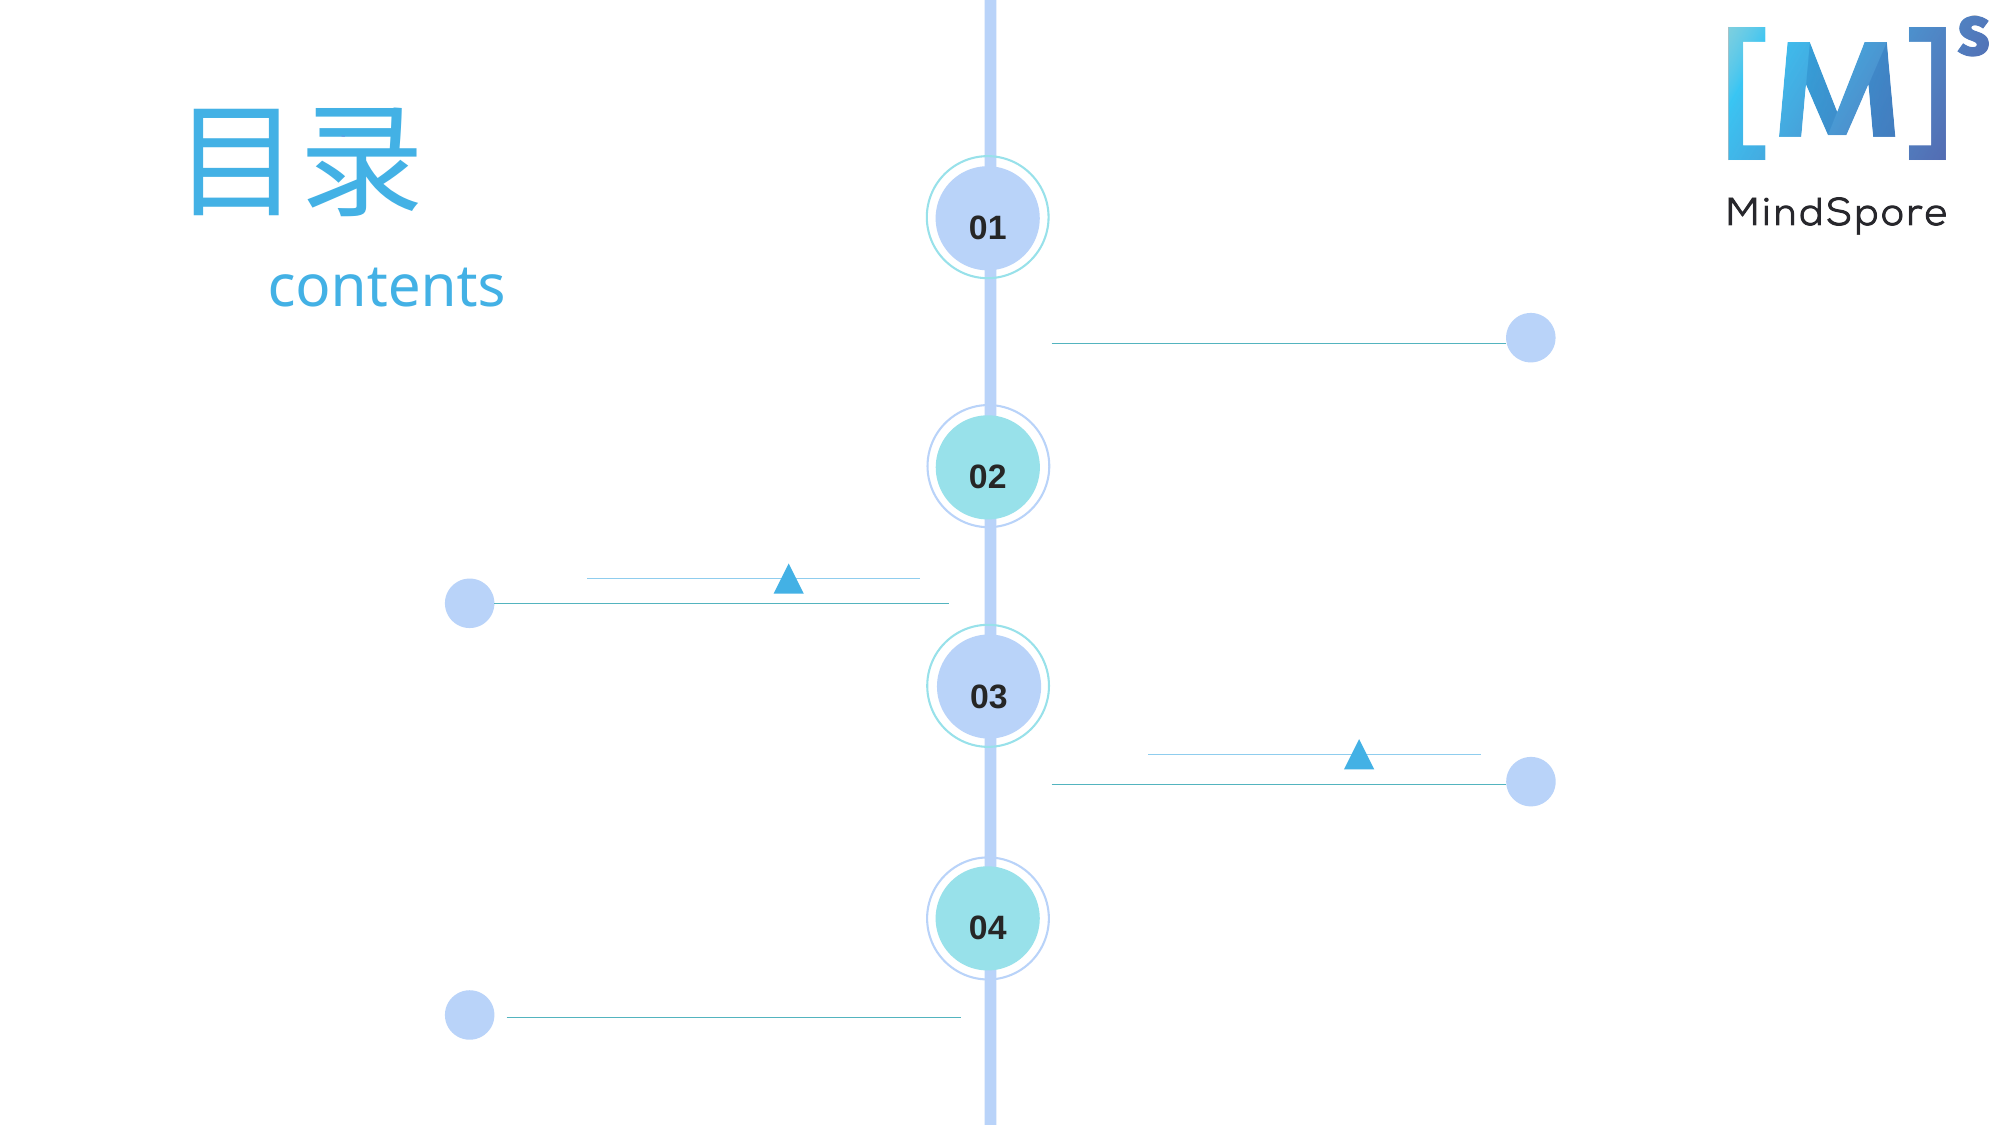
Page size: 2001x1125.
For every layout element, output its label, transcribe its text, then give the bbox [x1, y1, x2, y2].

text_box [928, 158, 1047, 277]
text_box [444, 578, 495, 629]
text_box [984, 980, 997, 1125]
text_box [929, 407, 1048, 526]
text_box [1351, 739, 1367, 754]
text_box [984, 528, 997, 624]
text_box 目录 [159, 74, 659, 239]
text_box [984, 279, 997, 404]
text_box [781, 563, 796, 578]
text_box [929, 626, 1047, 745]
text_box [1343, 755, 1375, 770]
text_box [1506, 312, 1556, 363]
text_box [444, 990, 495, 1040]
text_box [984, 0, 997, 155]
picture [1714, 9, 1989, 241]
text_box [929, 859, 1047, 978]
text_box contents [252, 240, 546, 326]
text_box [773, 579, 804, 594]
text_box [984, 748, 997, 856]
text_box [1506, 756, 1556, 807]
